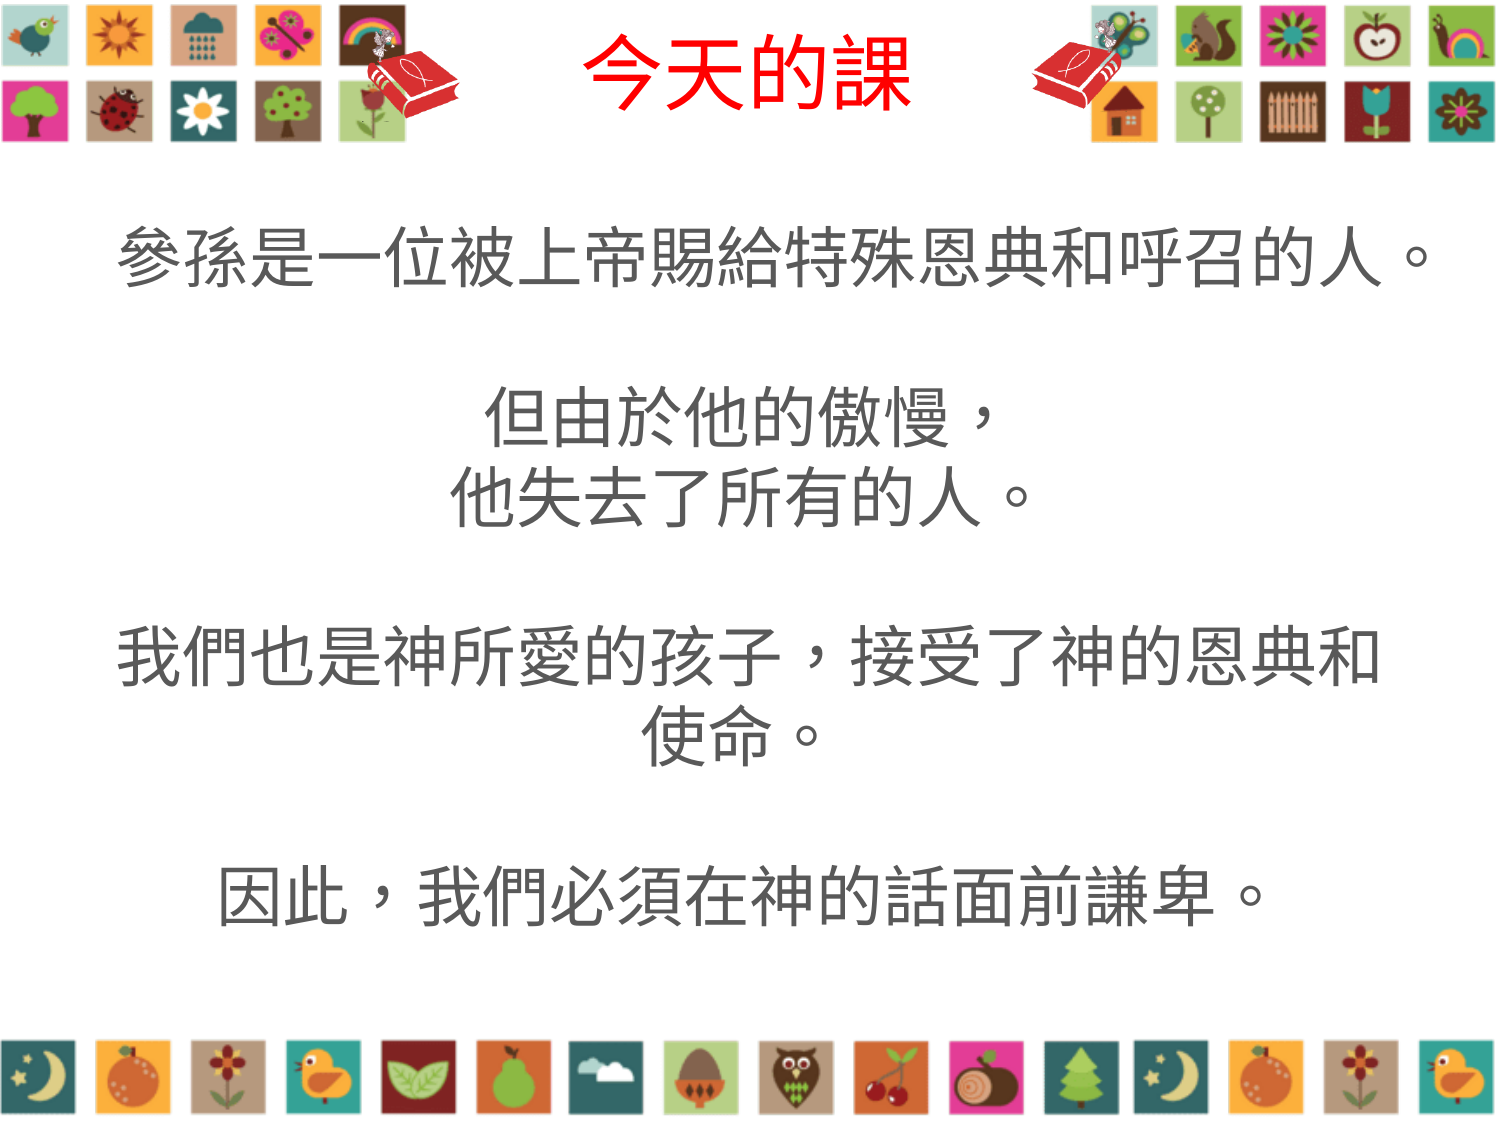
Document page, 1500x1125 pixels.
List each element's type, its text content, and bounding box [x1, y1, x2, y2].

picture [999, 3, 1500, 150]
text_box 參孫是一位被上帝賜給特殊恩典和呼召的人。 但由於他的傲慢， 他失去了所有的人。 我們也是神所愛的孩子，接受了神的恩典和使命。 因此，我們必須在神的話面前謙卑。 [76, 208, 1424, 943]
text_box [0, 1028, 1500, 1118]
text_box 今天的課 [489, 13, 1078, 129]
picture [0, 3, 492, 150]
